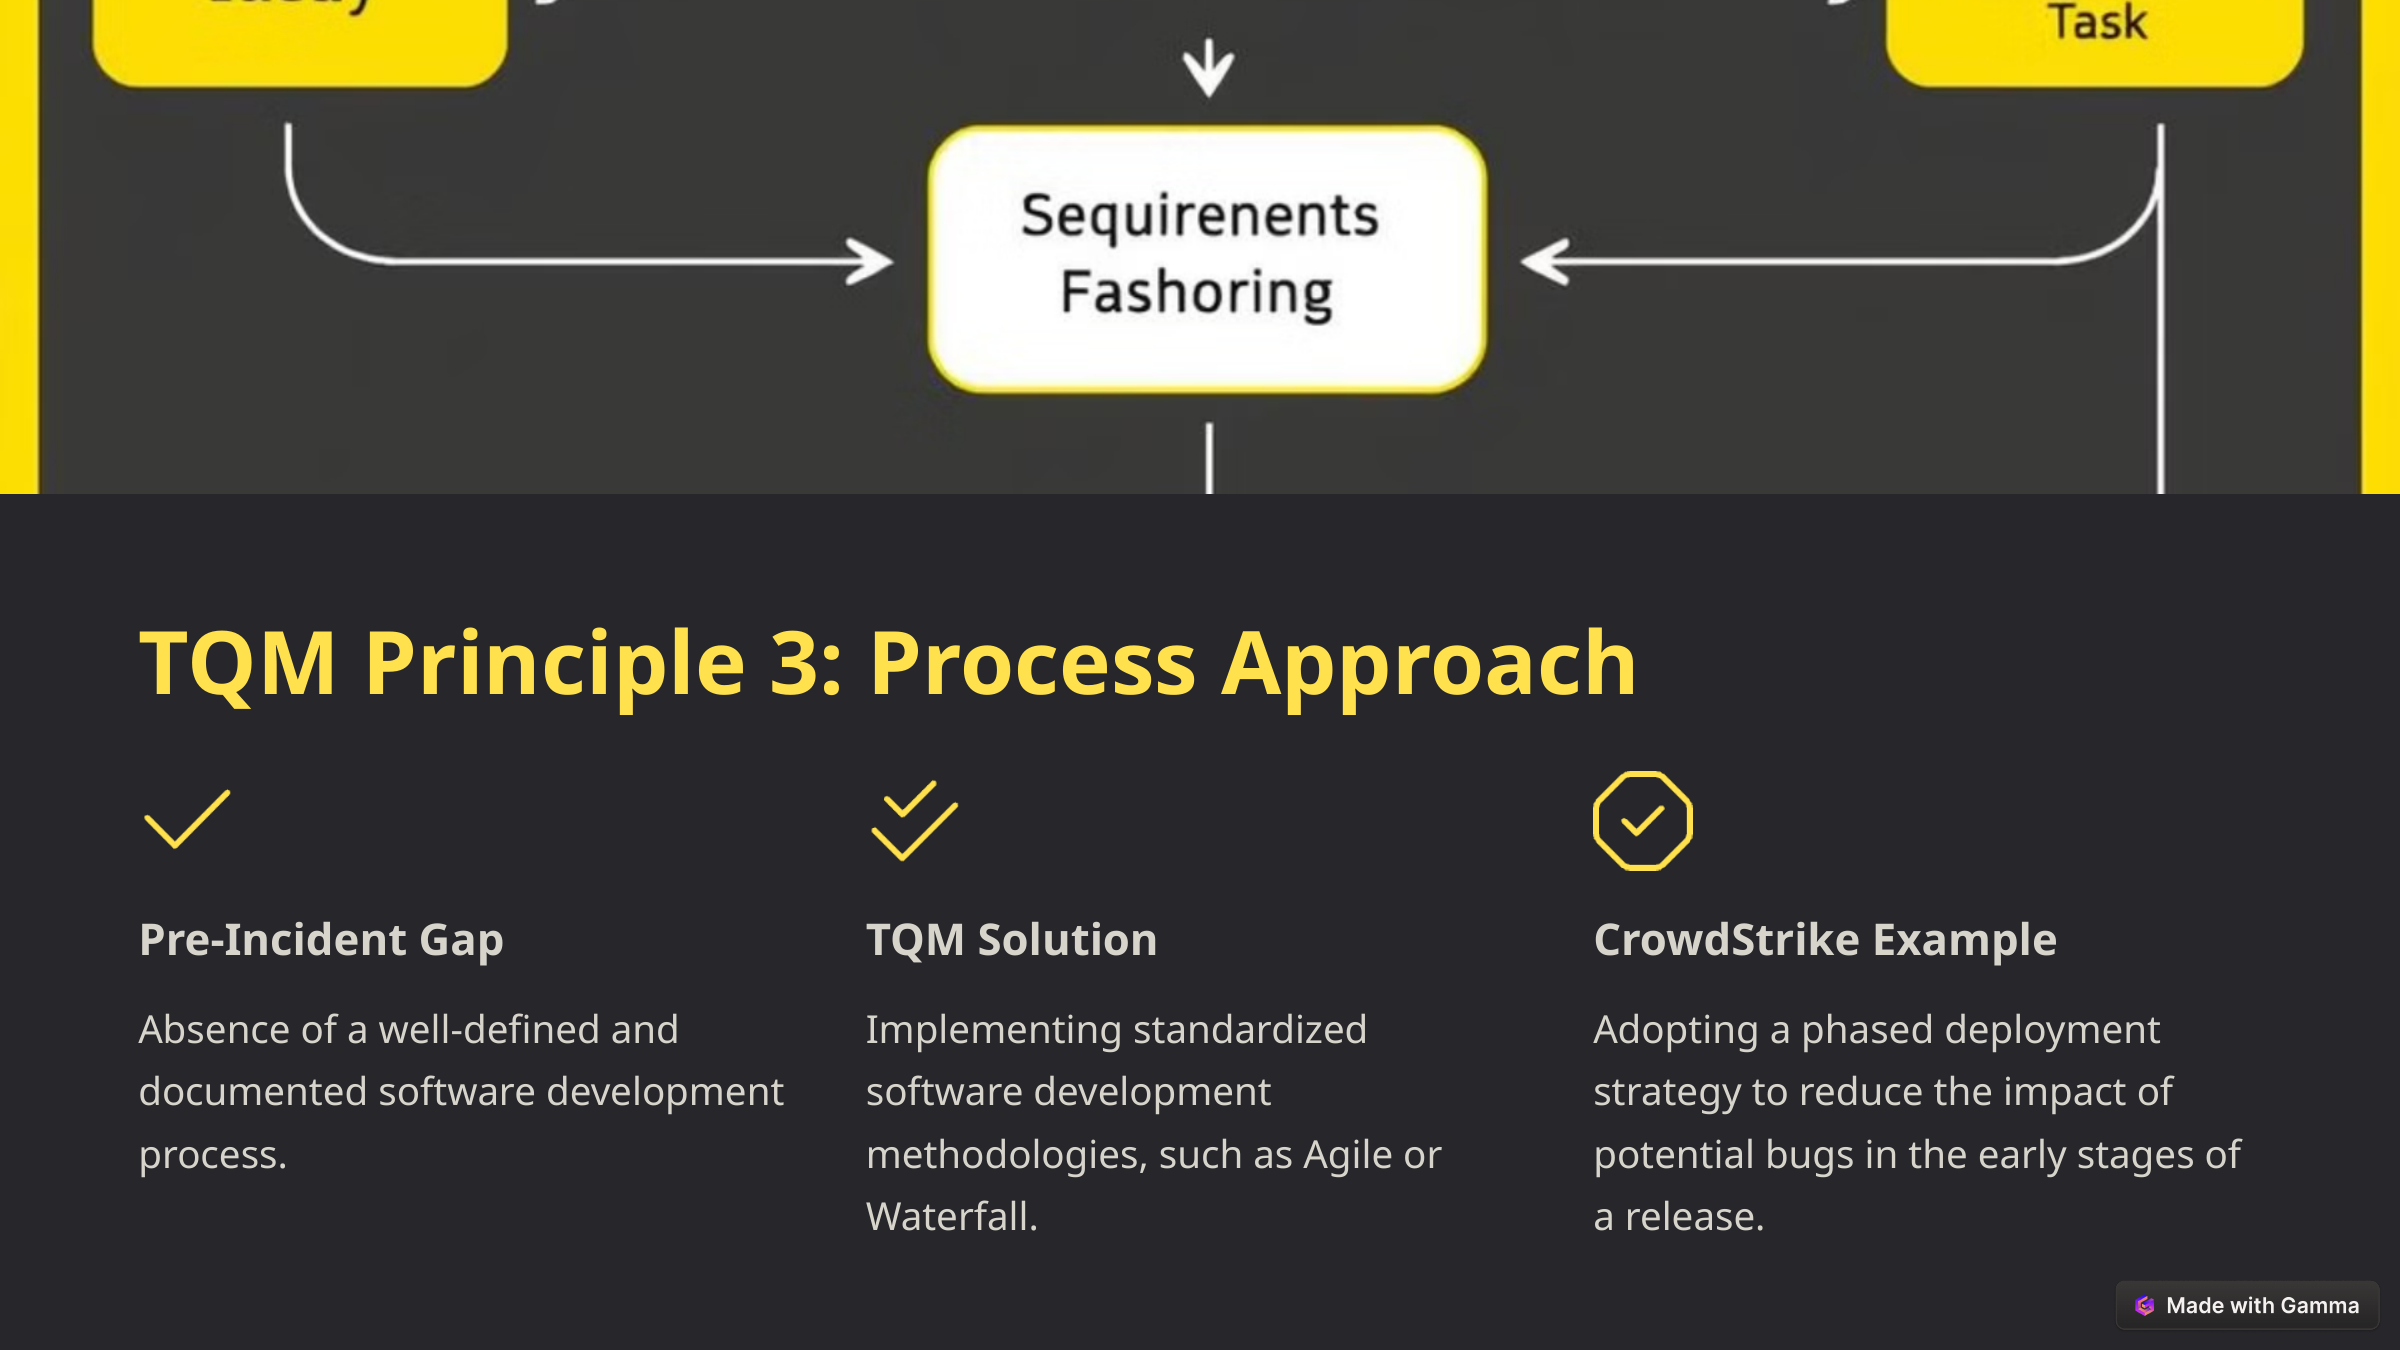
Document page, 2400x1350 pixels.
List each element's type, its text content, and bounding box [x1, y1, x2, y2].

picture [138, 771, 237, 871]
text_box TQM Solution [865, 909, 1305, 965]
picture [865, 771, 965, 871]
text_box Pre-Incident Gap [138, 909, 578, 965]
text_box TQM Principle 3: Process Approach [138, 602, 1746, 713]
text_box Absence of a well-defined and documented software development process. [138, 988, 807, 1179]
picture [0, 0, 2400, 494]
text_box Adopting a phased deployment strategy to reduce the impact of potential bugs in the early stages of a release. [1593, 988, 2262, 1242]
picture [2106, 1271, 2389, 1339]
text_box Implementing standardized software development methodologies, such as Agile or Waterfall. [865, 988, 1535, 1242]
picture [1593, 771, 1693, 871]
text_box CrowdStrike Example [1593, 909, 2075, 965]
